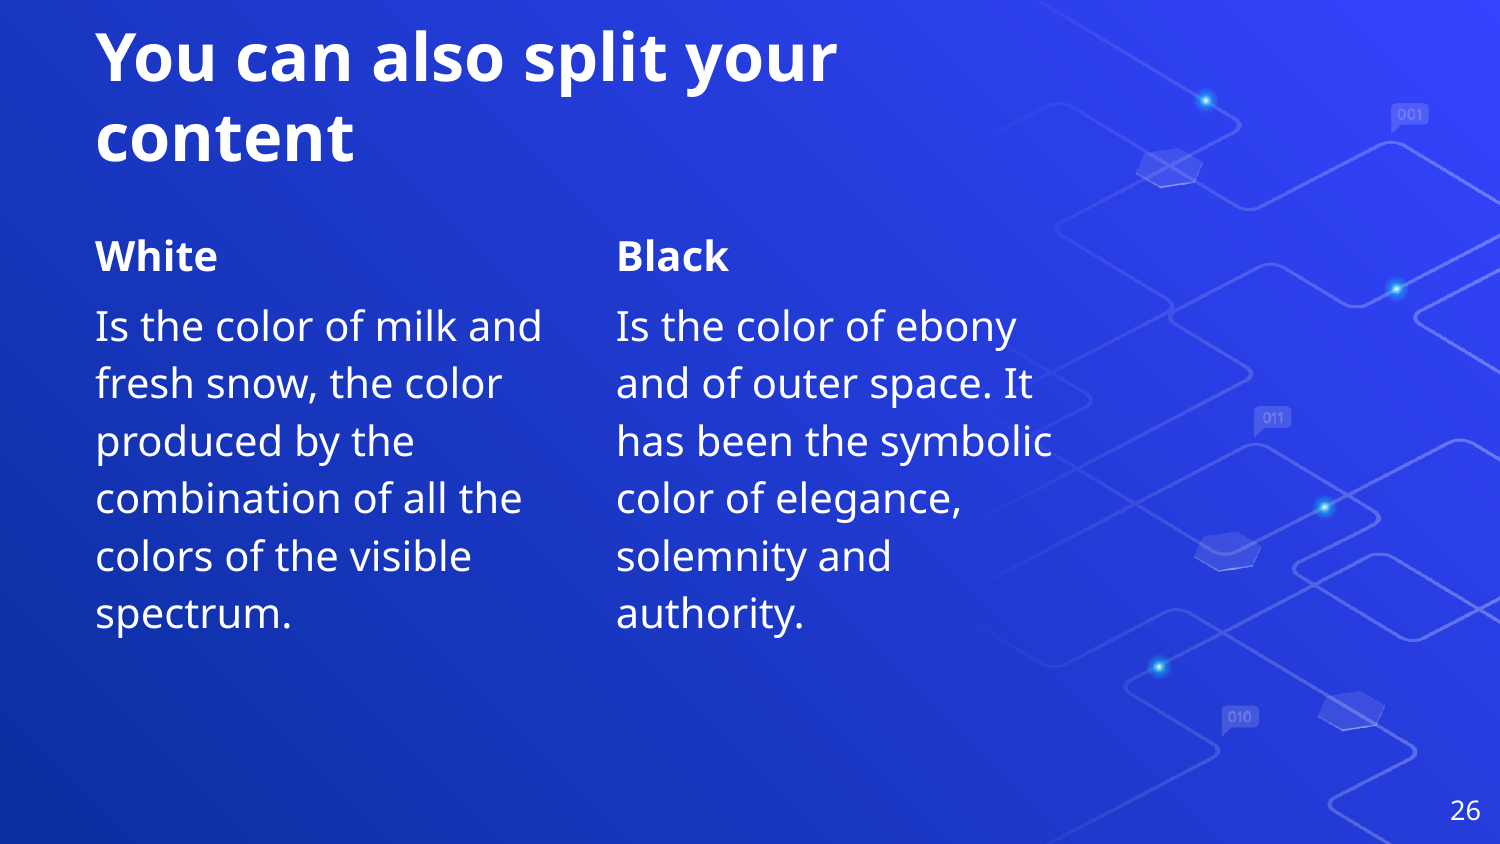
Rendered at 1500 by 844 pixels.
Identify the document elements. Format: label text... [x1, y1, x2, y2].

list Black Is the color of ebony and of outer space. It has been the symbolic color of elegance, solemnity and authority. [615, 221, 1082, 740]
picture [0, 0, 1500, 844]
title You can also split your content [95, 33, 1096, 175]
list White Is the color of milk and fresh snow, the color produced by the combination of all the colors of the visible spectrum. [95, 221, 562, 740]
slide_number ‹#› [1391, 779, 1482, 844]
